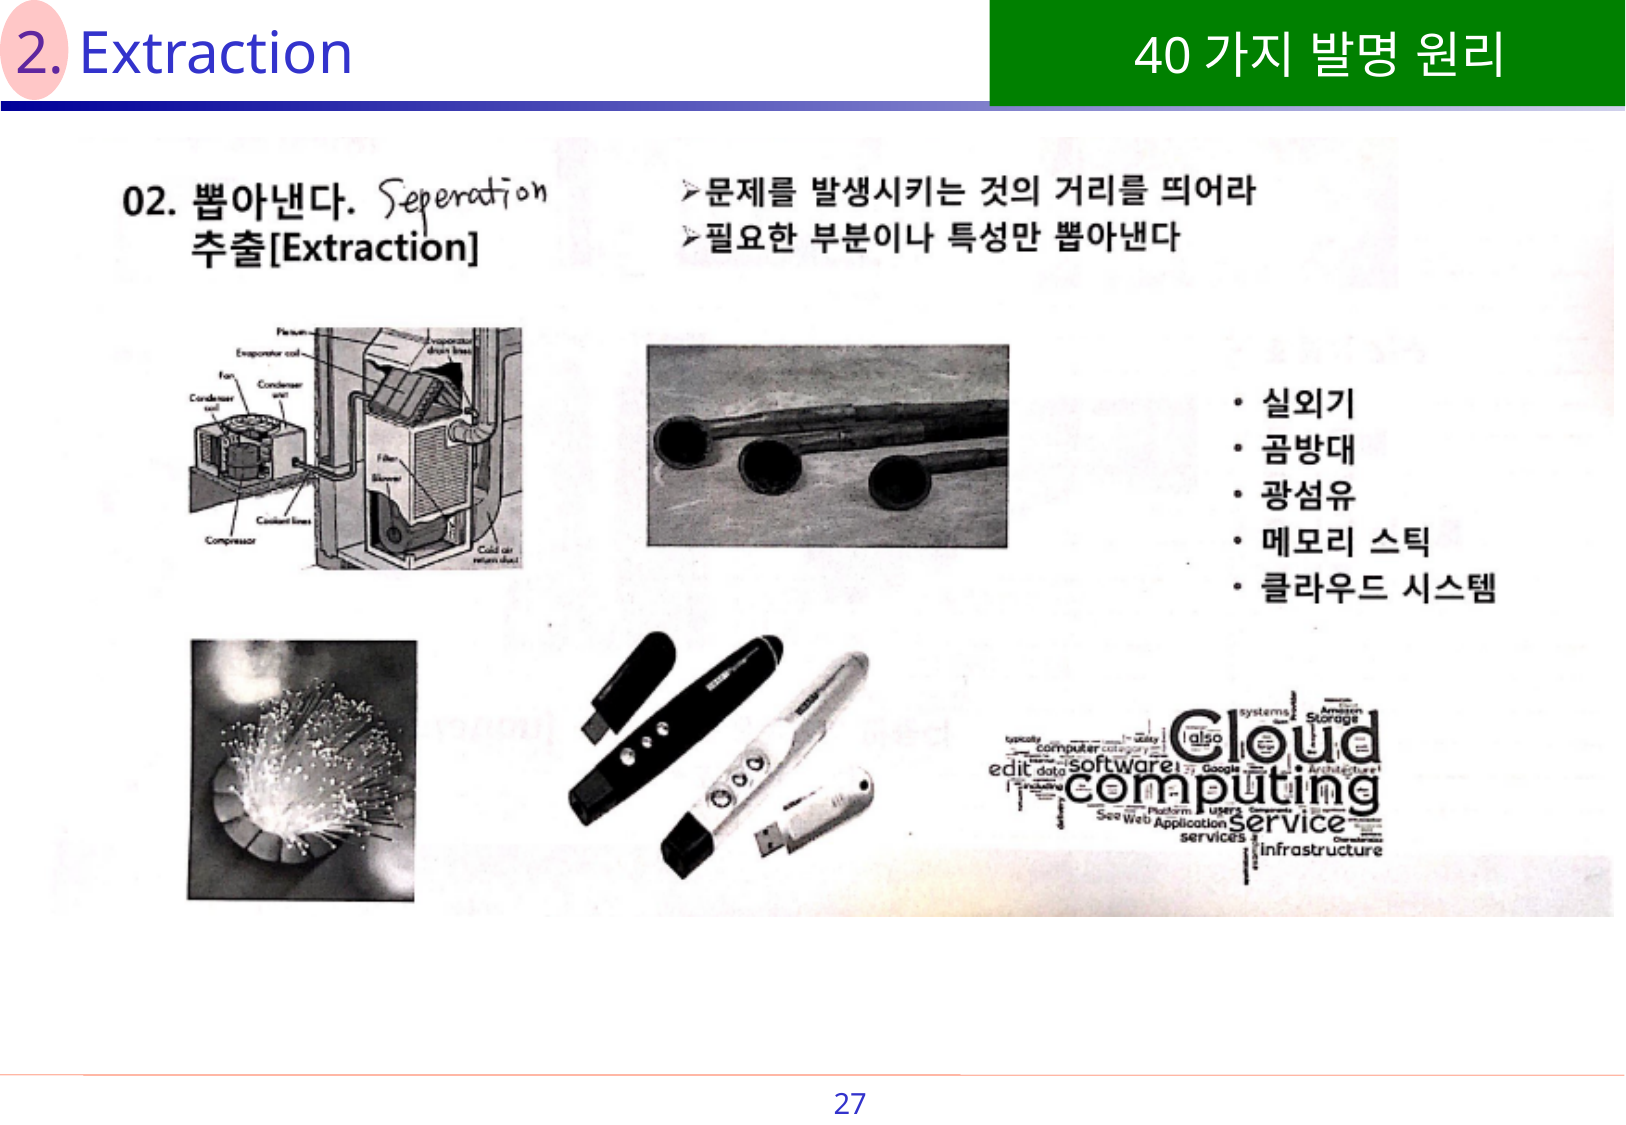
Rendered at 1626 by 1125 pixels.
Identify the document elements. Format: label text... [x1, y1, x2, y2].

title 2. Extraction [0, 0, 1382, 101]
text_box [0, 0, 69, 100]
picture [44, 136, 1614, 918]
